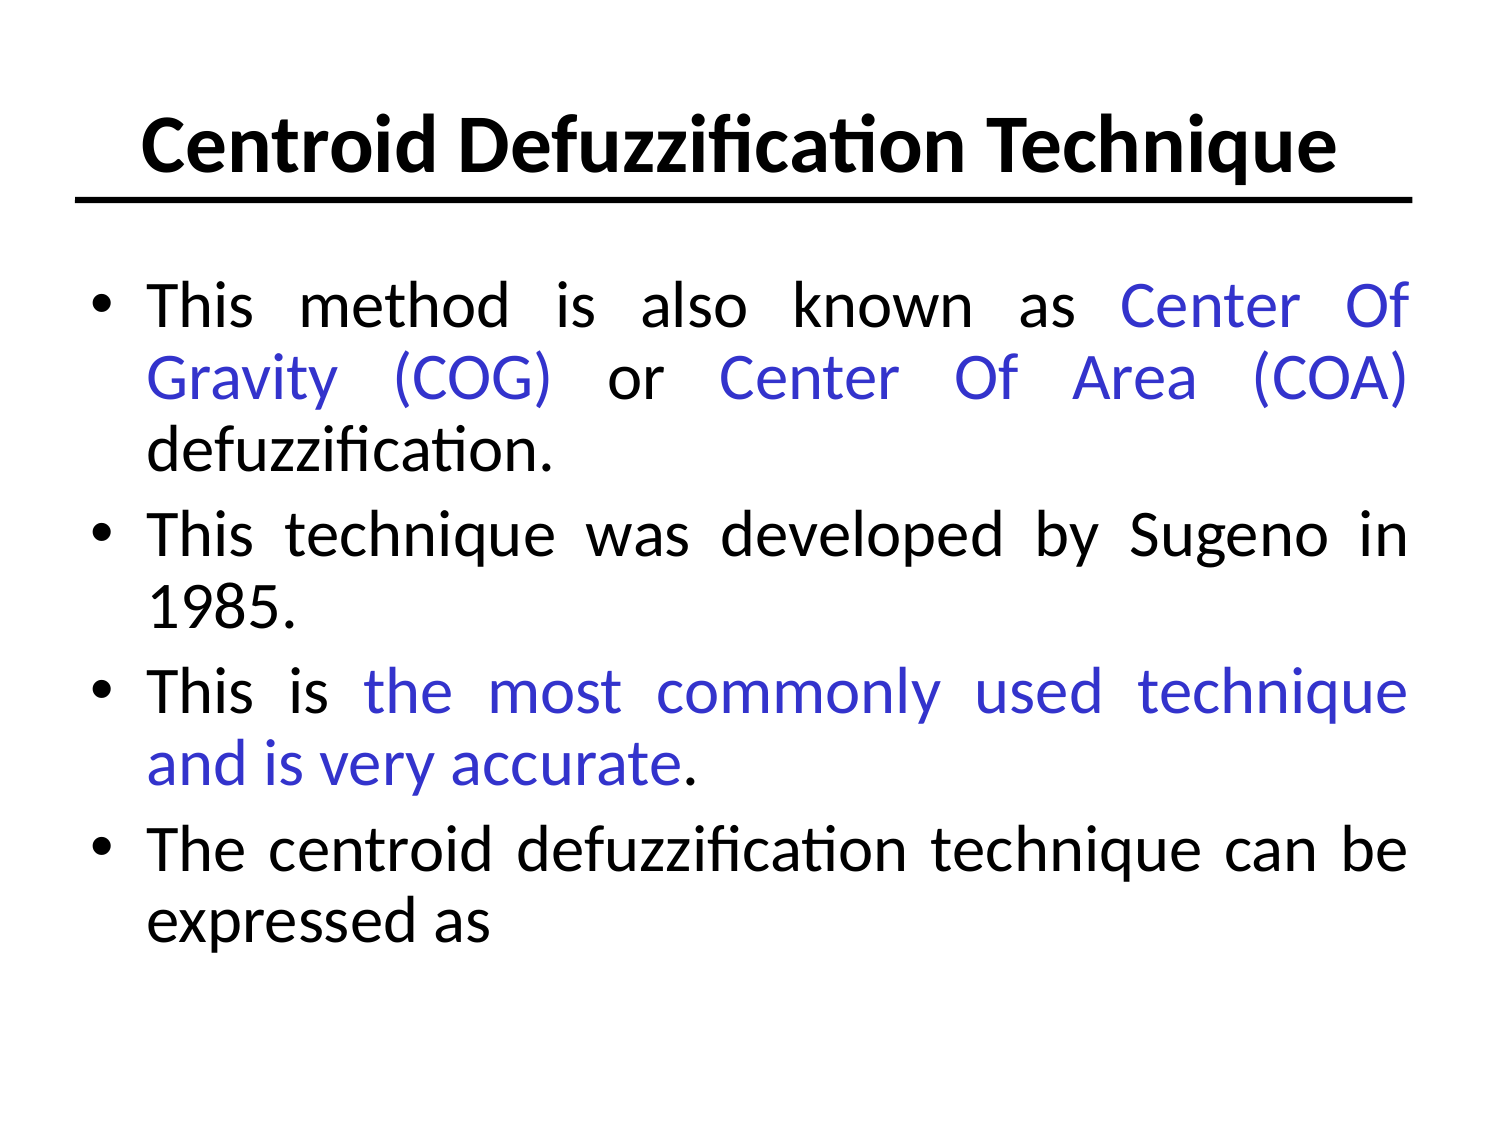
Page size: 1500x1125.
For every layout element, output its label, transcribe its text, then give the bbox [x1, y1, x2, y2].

title Centroid Defuzzification Technique [75, 45, 1425, 233]
list This method is also known as Center Of Gravity (COG) or Center Of Area (COA) defuzzification. This technique was developed by Sugeno in 1985. This is the most commonly used technique and is very accurate. The centroid defuzzification technique can be expressed as [75, 262, 1425, 1005]
